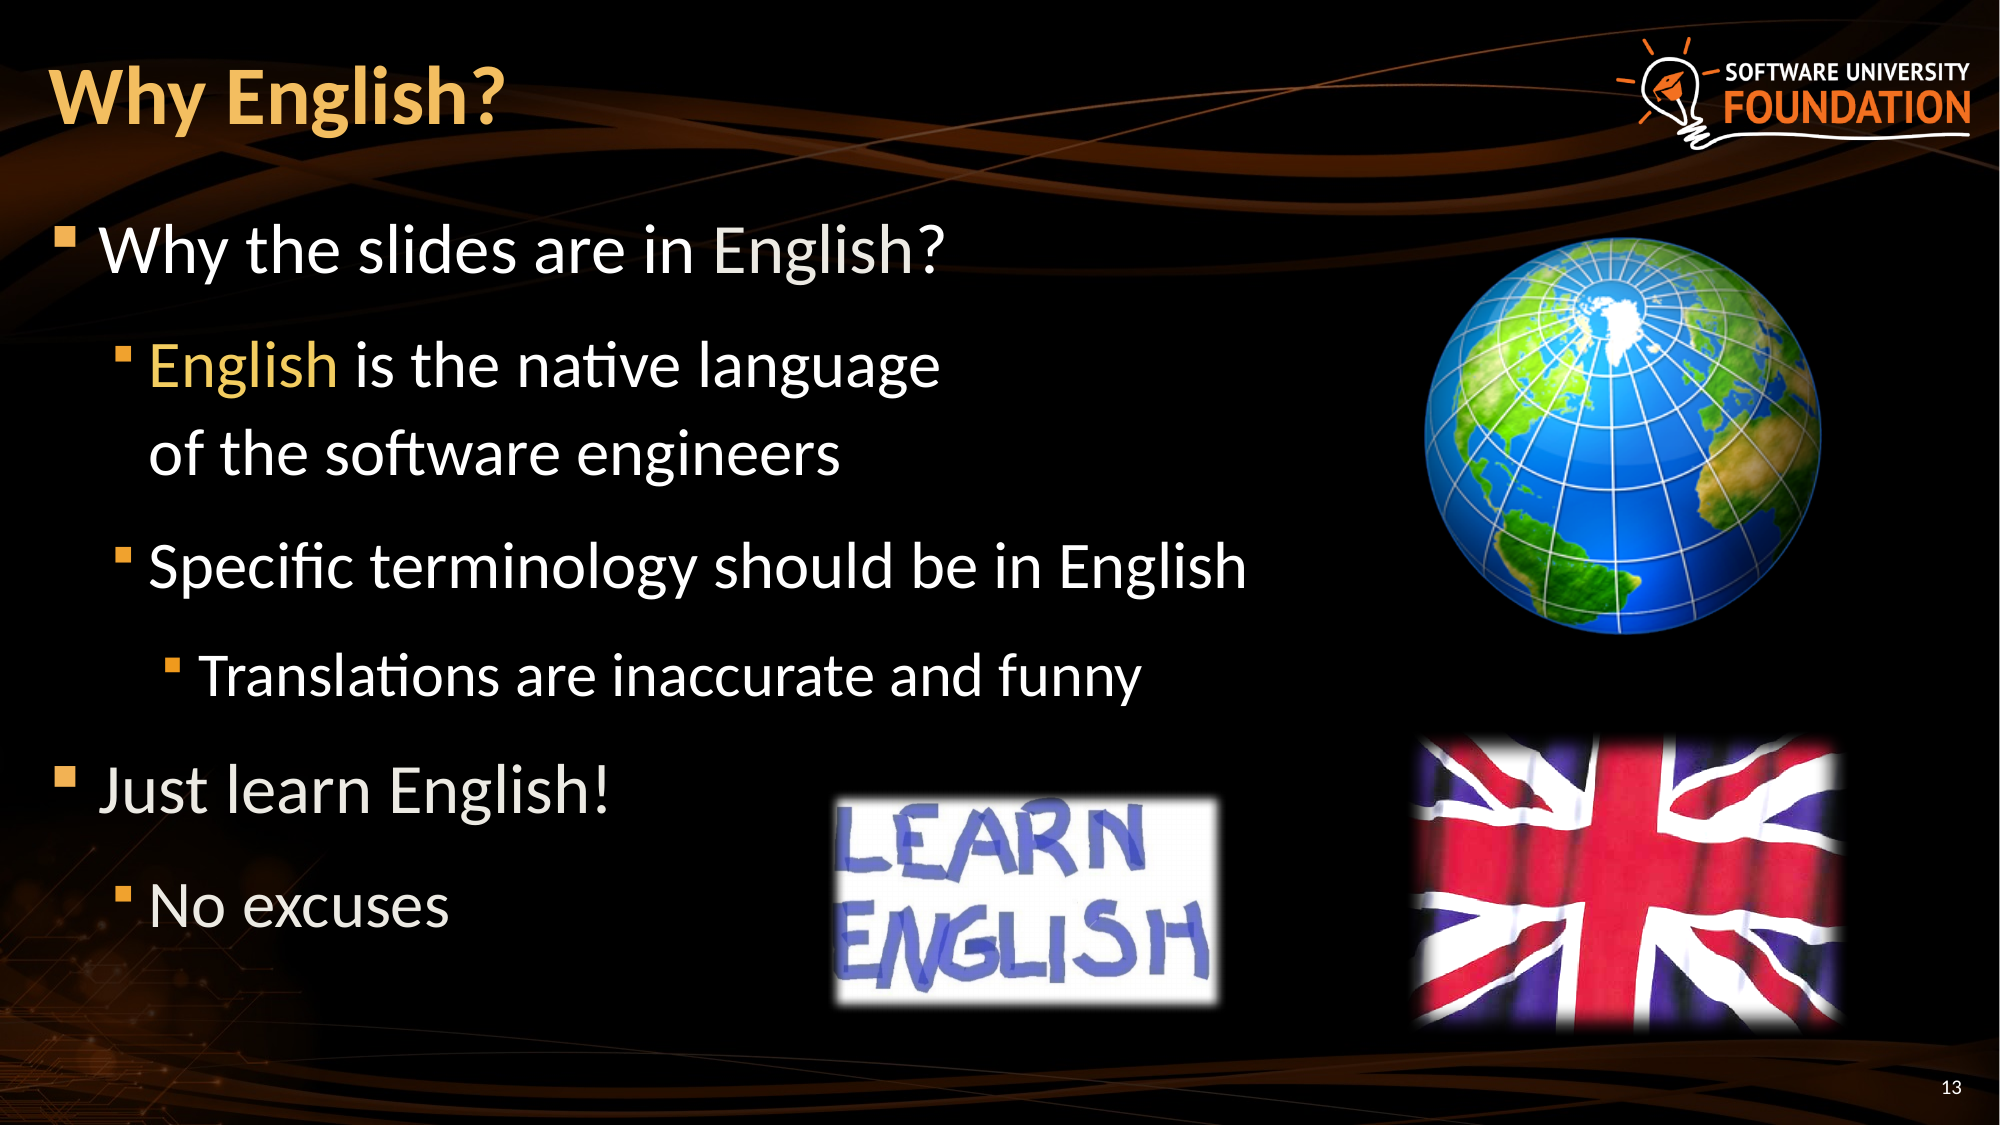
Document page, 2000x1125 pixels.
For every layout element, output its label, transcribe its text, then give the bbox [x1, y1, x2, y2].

title Why English? [30, 6, 1602, 189]
picture [0, 0, 2000, 1125]
list Why the slides are in English? English is the native language of the software engineers Specific terminology should be in English Translations are inaccurate and funny Just learn English! No excuses [31, 188, 1968, 1103]
